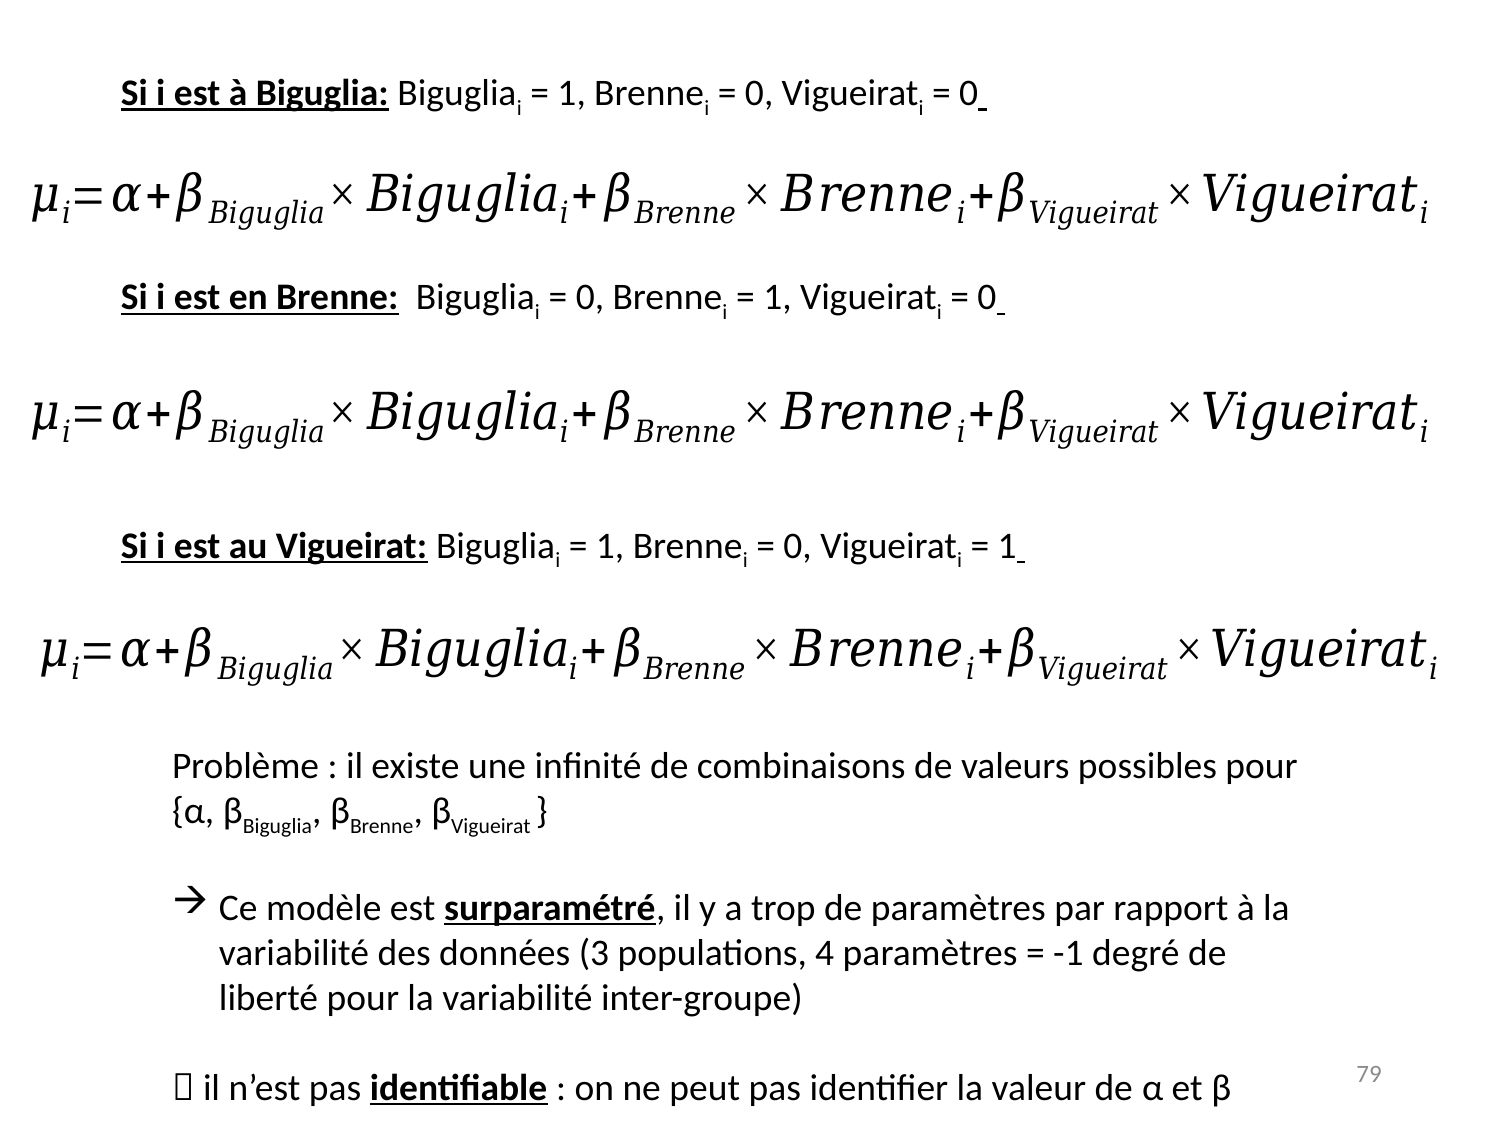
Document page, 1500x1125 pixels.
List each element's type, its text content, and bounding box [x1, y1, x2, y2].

text_box Si i est à Biguglia: Bigugliai = 1, Brennei = 0, Vigueirati = 0 [106, 60, 1374, 127]
slide_number 79 [1059, 1042, 1397, 1103]
text_box Problème : il existe une infinité de combinaisons de valeurs possibles pour {α, βBiguglia, βBrenne, βVigueirat } Ce modèle est surparamétré, il y a trop de paramètres par rapport à la variabilité des données (3 populations, 4 paramètres = -1 degré de liberté pour la variabilité inter-groupe)  il n’est pas identifiable : on ne peut pas identifier la valeur de α et β [157, 733, 1341, 1115]
text_box Si i est en Brenne: Bigugliai = 0, Brennei = 1, Vigueirati = 0 [106, 265, 1099, 377]
text_box Si i est au Vigueirat: Bigugliai = 1, Brennei = 0, Vigueirati = 1 [106, 513, 1210, 580]
